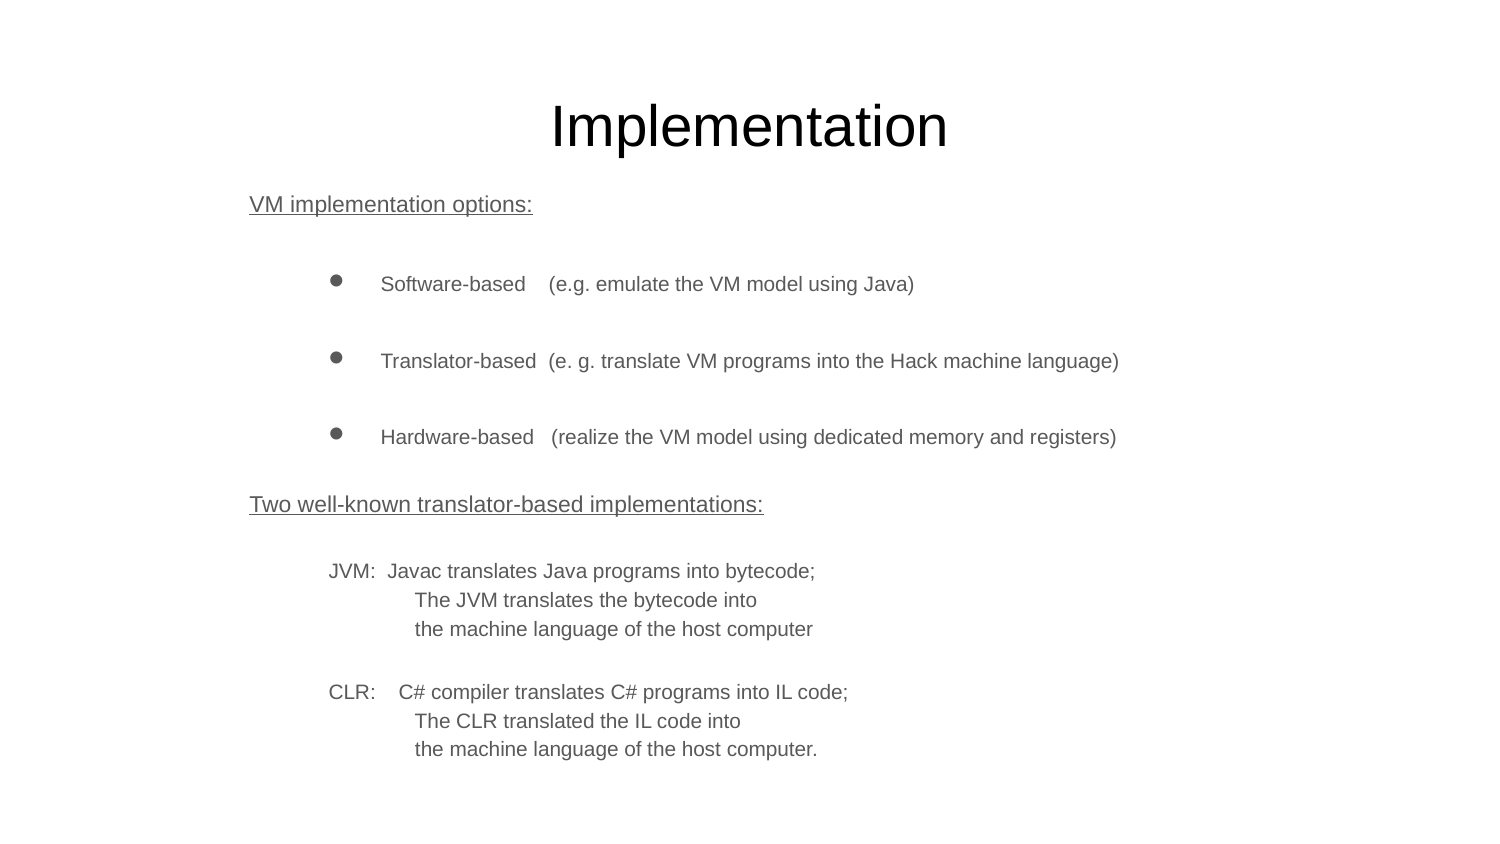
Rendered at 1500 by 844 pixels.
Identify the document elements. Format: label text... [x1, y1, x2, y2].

title Implementation [51, 72, 1449, 167]
list VM implementation options: Software-based (e.g. emulate the VM model using Java) Translator-based (e. g. translate VM programs into the Hack machine language) Hardware-based (realize the VM model using dedicated memory and registers) Two well-known translator-based implementations: JVM: Javac translates Java programs into bytecode; The JVM translates the bytecode into the machine language of the host computer CLR: C# compiler translates C# programs into IL code; The CLR translated the IL code into the machine language of the host computer. [215, 177, 1291, 825]
